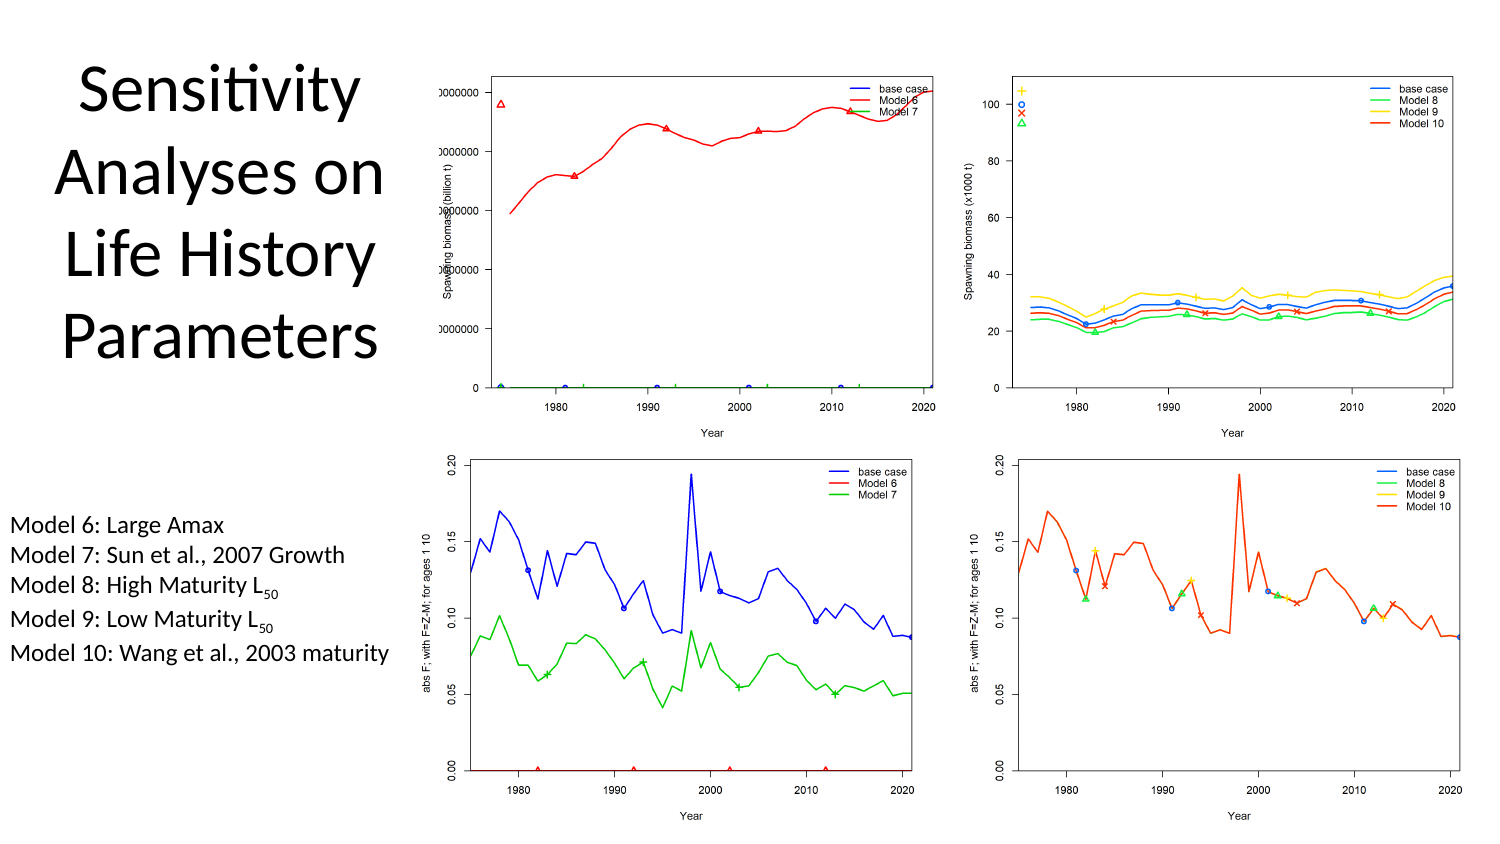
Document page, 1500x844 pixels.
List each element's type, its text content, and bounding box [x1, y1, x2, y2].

title Sensitivity Analyses on Life History Parameters [8, 0, 433, 471]
picture [959, 62, 1474, 836]
picture [418, 62, 947, 836]
text_box Model 6: Large Amax Model 7: Sun et al., 2007 Growth Model 8: High Maturity L50 Model 9: Low Maturity L50 Model 10: Wang et al., 2003 maturity [0, 501, 413, 674]
